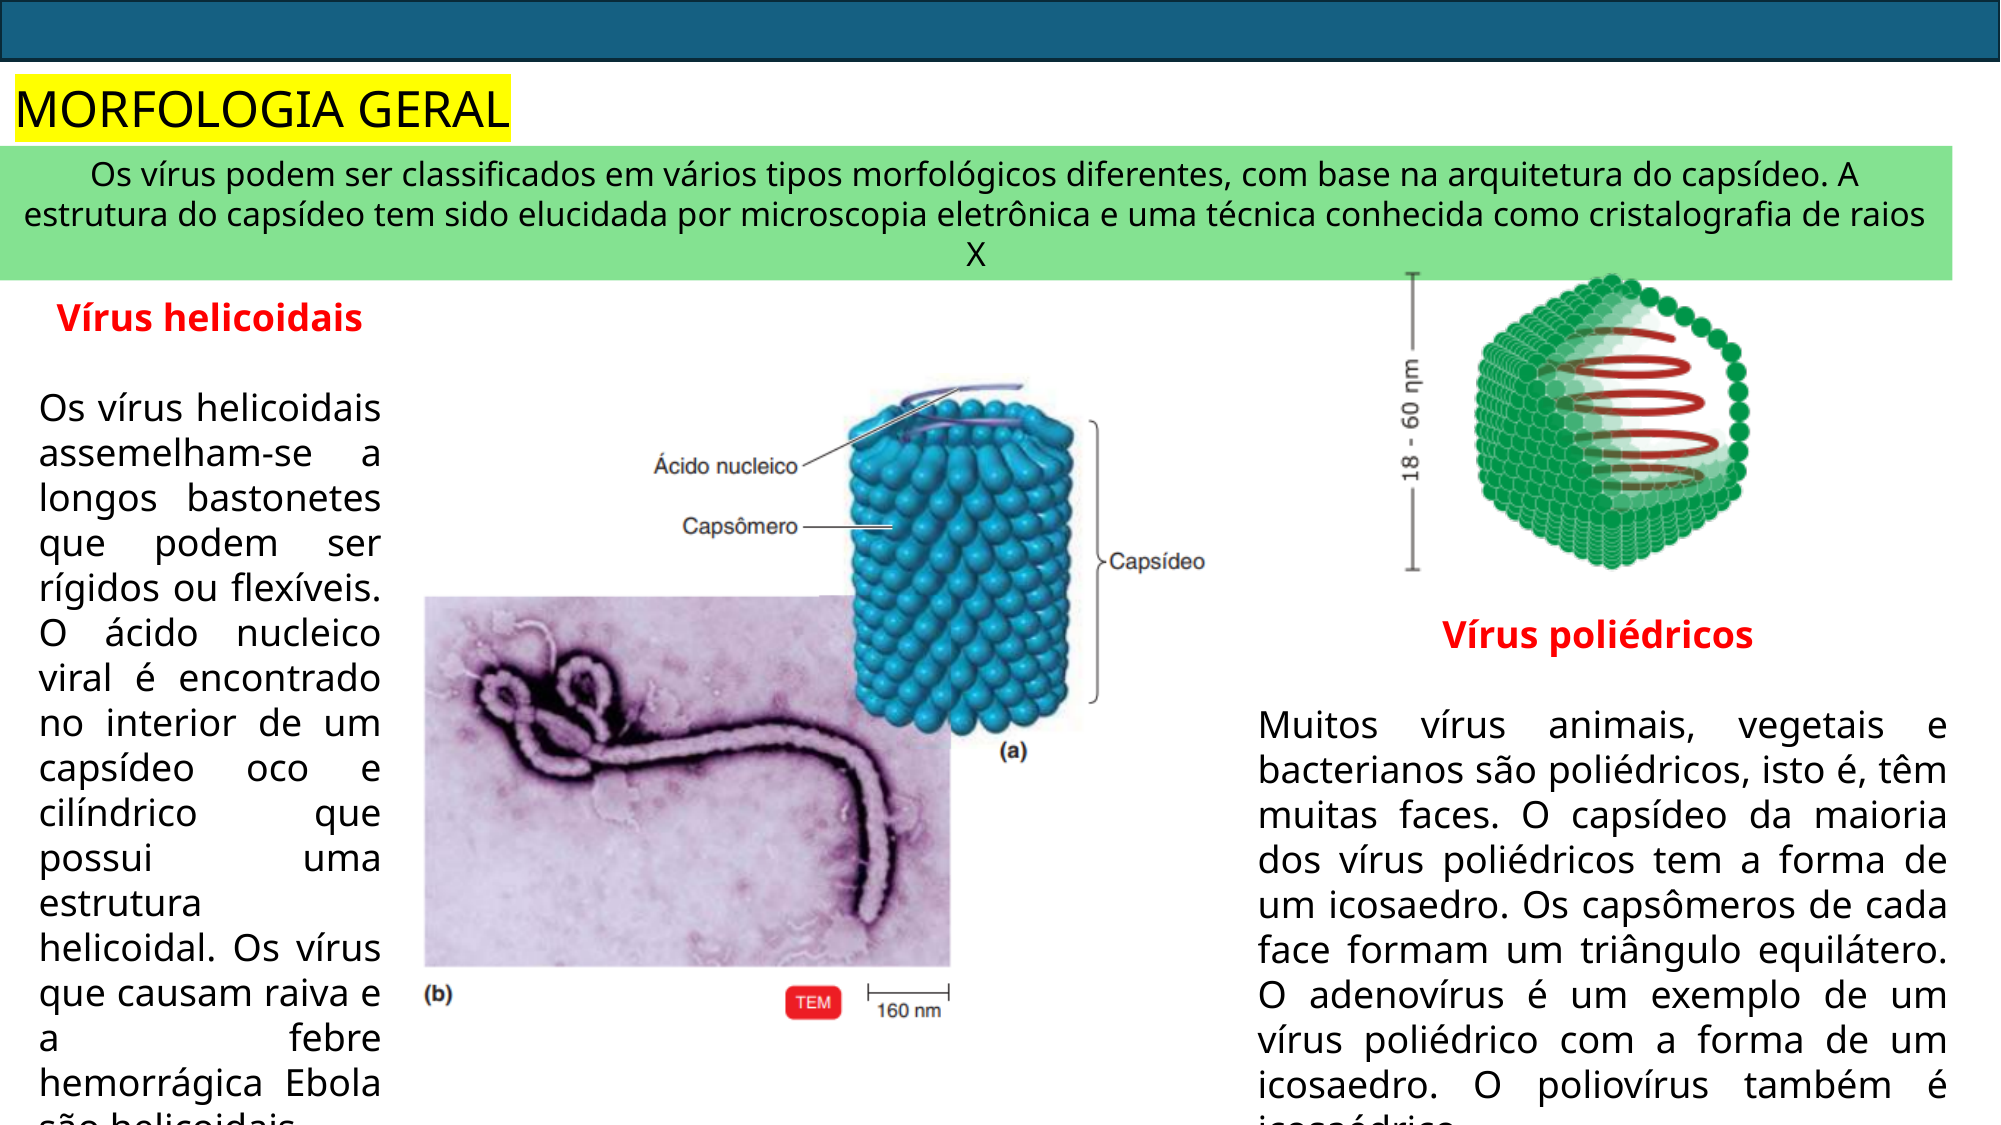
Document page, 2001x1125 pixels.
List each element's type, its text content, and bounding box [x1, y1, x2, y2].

text_box [0, 0, 2000, 62]
text_box Vírus helicoidais Os vírus helicoidais assemelham-se a longos bastonetes que podem ser rígidos ou flexíveis. O ácido nucleico viral é encontrado no interior de um capsídeo oco e cilíndrico que possui uma estrutura helicoidal. Os vírus que causam raiva e a febre hemorrágica Ebola são helicoidais. [23, 286, 397, 1125]
text_box MORFOLOGIA GERAL [0, 70, 1002, 145]
picture [396, 373, 1220, 1033]
picture [1334, 164, 1851, 681]
text_box Os vírus podem ser classificados em vários tipos morfológicos diferentes, com base na arquitetura do capsídeo. A estrutura do capsídeo tem sido elucidada por microscopia eletrônica e uma técnica conhecida como cristalografia de raios X [0, 145, 1953, 281]
text_box Vírus poliédricos Muitos vírus animais, vegetais e bacterianos são poliédricos, isto é, têm muitas faces. O capsídeo da maioria dos vírus poliédricos tem a forma de um icosaedro. Os capsômeros de cada face formam um triângulo equilátero. O adenovírus é um exemplo de um vírus poliédrico com a forma de um icosaedro. O poliovírus também é icosaédrico [1242, 604, 1964, 1125]
